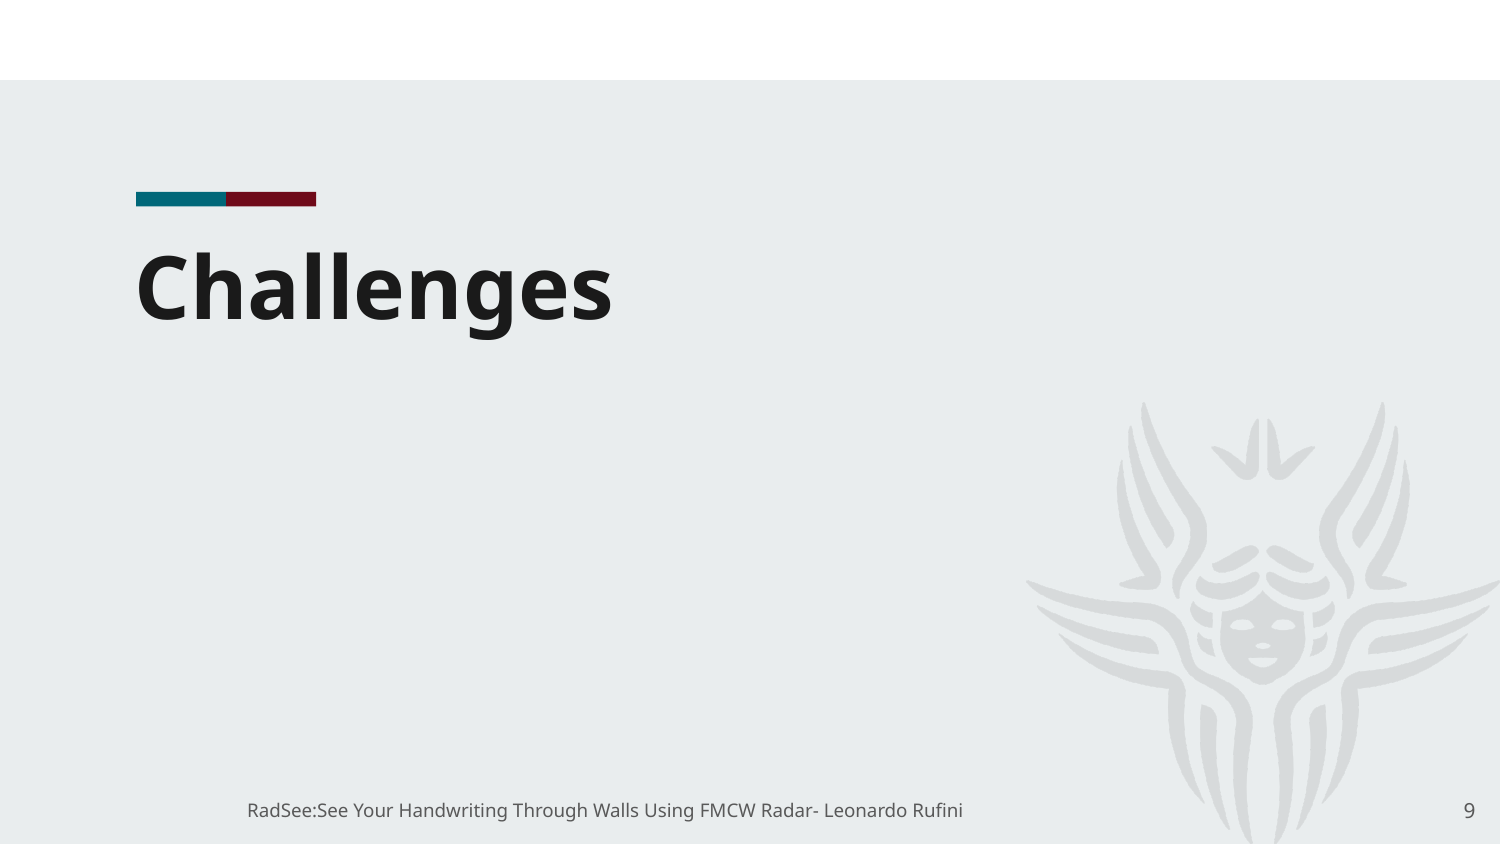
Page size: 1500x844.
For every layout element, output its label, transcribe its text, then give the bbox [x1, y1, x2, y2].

subtitle RadSee:See Your Handwriting Through Walls Using FMCW Radar- Leonardo Rufini [232, 783, 1193, 839]
slide_number ‹#› [1400, 779, 1491, 844]
title Challenges [119, 216, 1381, 490]
